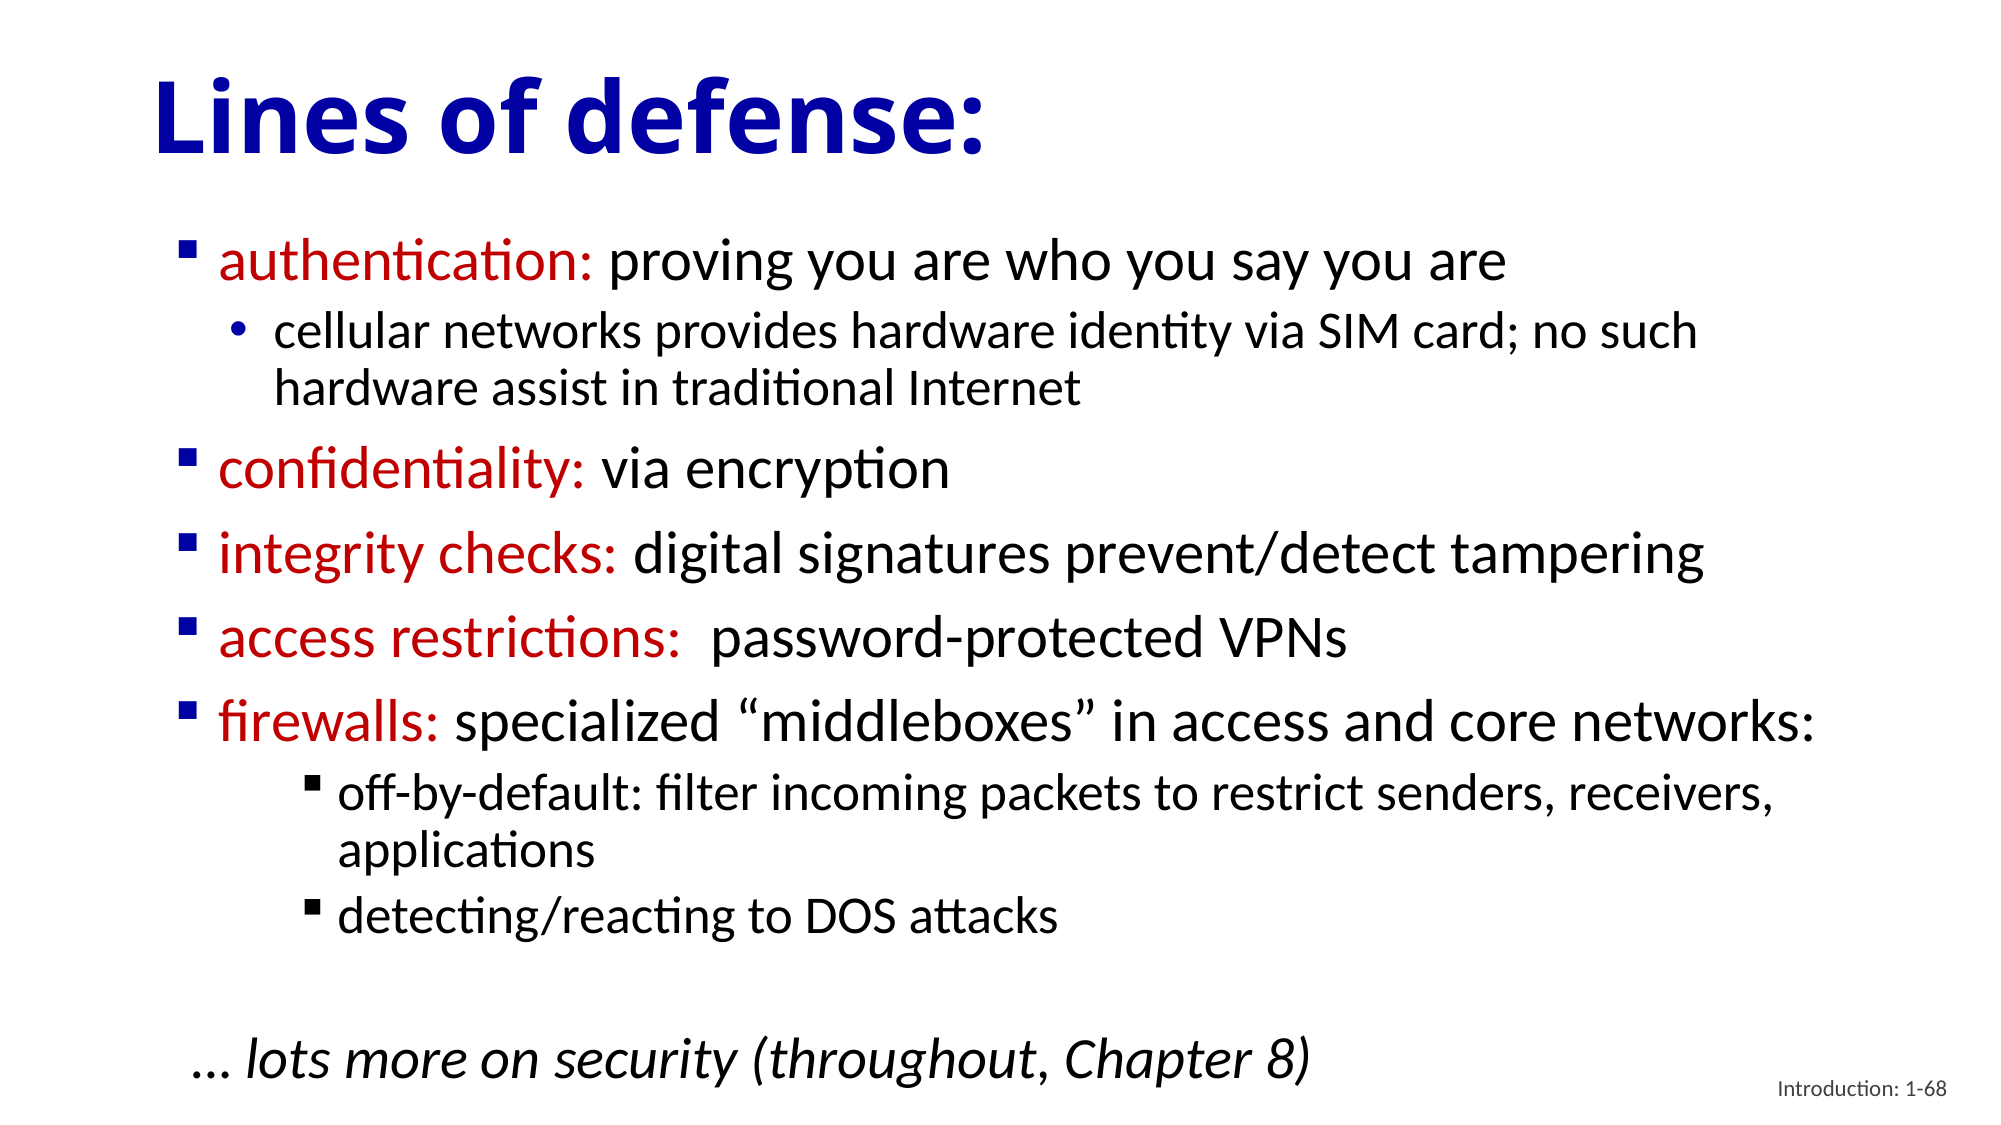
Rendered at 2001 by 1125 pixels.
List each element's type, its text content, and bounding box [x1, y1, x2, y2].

text_box … lots more on security (throughout, Chapter 8) [177, 1012, 1859, 1125]
text_box authentication: proving you are who you say you are cellular networks provides hardware identity via SIM card; no such hardware assist in traditional Internet confidentiality: via encryption integrity checks: digital signatures prevent/detect tampering access restrictions: password-protected VPNs firewalls: specialized “middleboxes” in access and core networks: off-by-default: filter incoming packets to restrict senders, receivers, applications detecting/reacting to DOS attacks [137, 220, 1835, 1024]
slide_number Introduction: 1- [1512, 1056, 1963, 1117]
title Lines of defense: [135, 47, 1861, 195]
